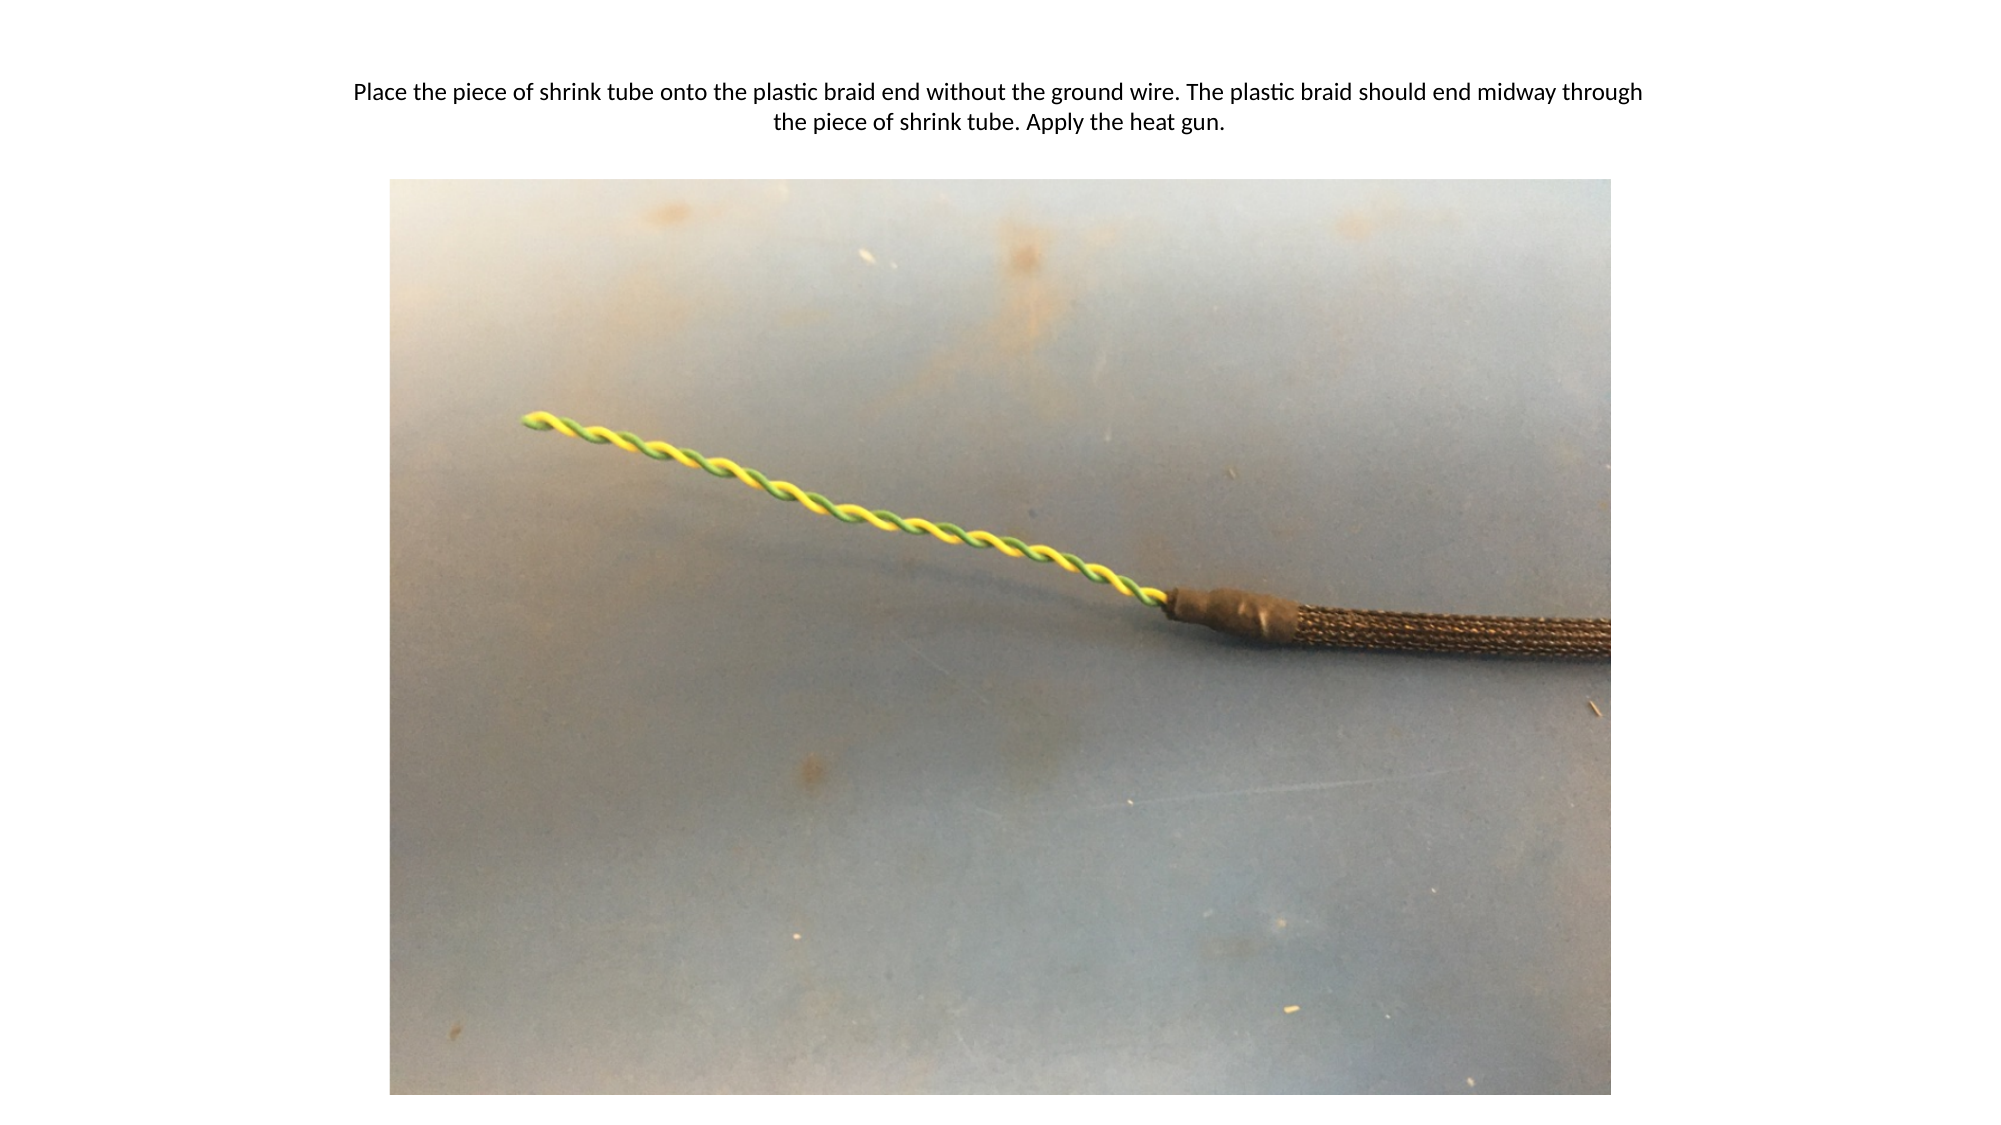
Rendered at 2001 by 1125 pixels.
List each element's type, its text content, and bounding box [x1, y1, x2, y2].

text_box Place the piece of shrink tube onto the plastic braid end without the ground wire. The plastic braid should end midway through the piece of shrink tube. Apply the heat gun. [324, 68, 541, 143]
picture [391, 25, 1610, 1125]
text_box Place the piece of shrink tube onto the plastic braid end without the ground wire. The plastic braid should end midway through the piece of shrink tube. Apply the heat gun. [1458, 68, 1676, 143]
